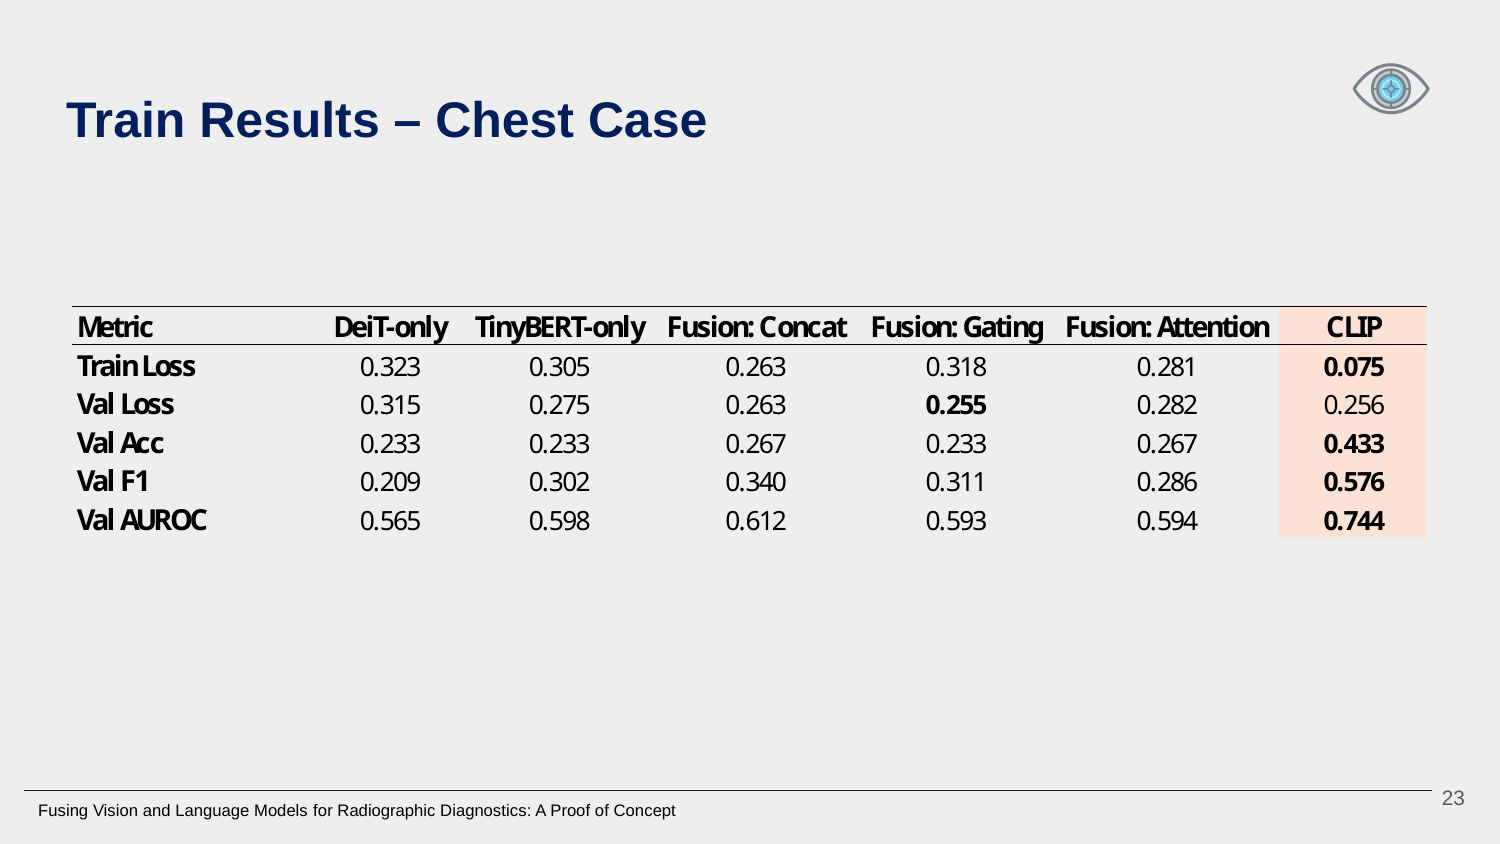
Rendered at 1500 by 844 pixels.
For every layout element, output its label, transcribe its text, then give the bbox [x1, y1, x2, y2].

picture [1346, 22, 1436, 156]
title Train Results – Chest Case [51, 72, 1449, 164]
slide_number 23 [1389, 764, 1480, 830]
picture [71, 305, 1429, 539]
